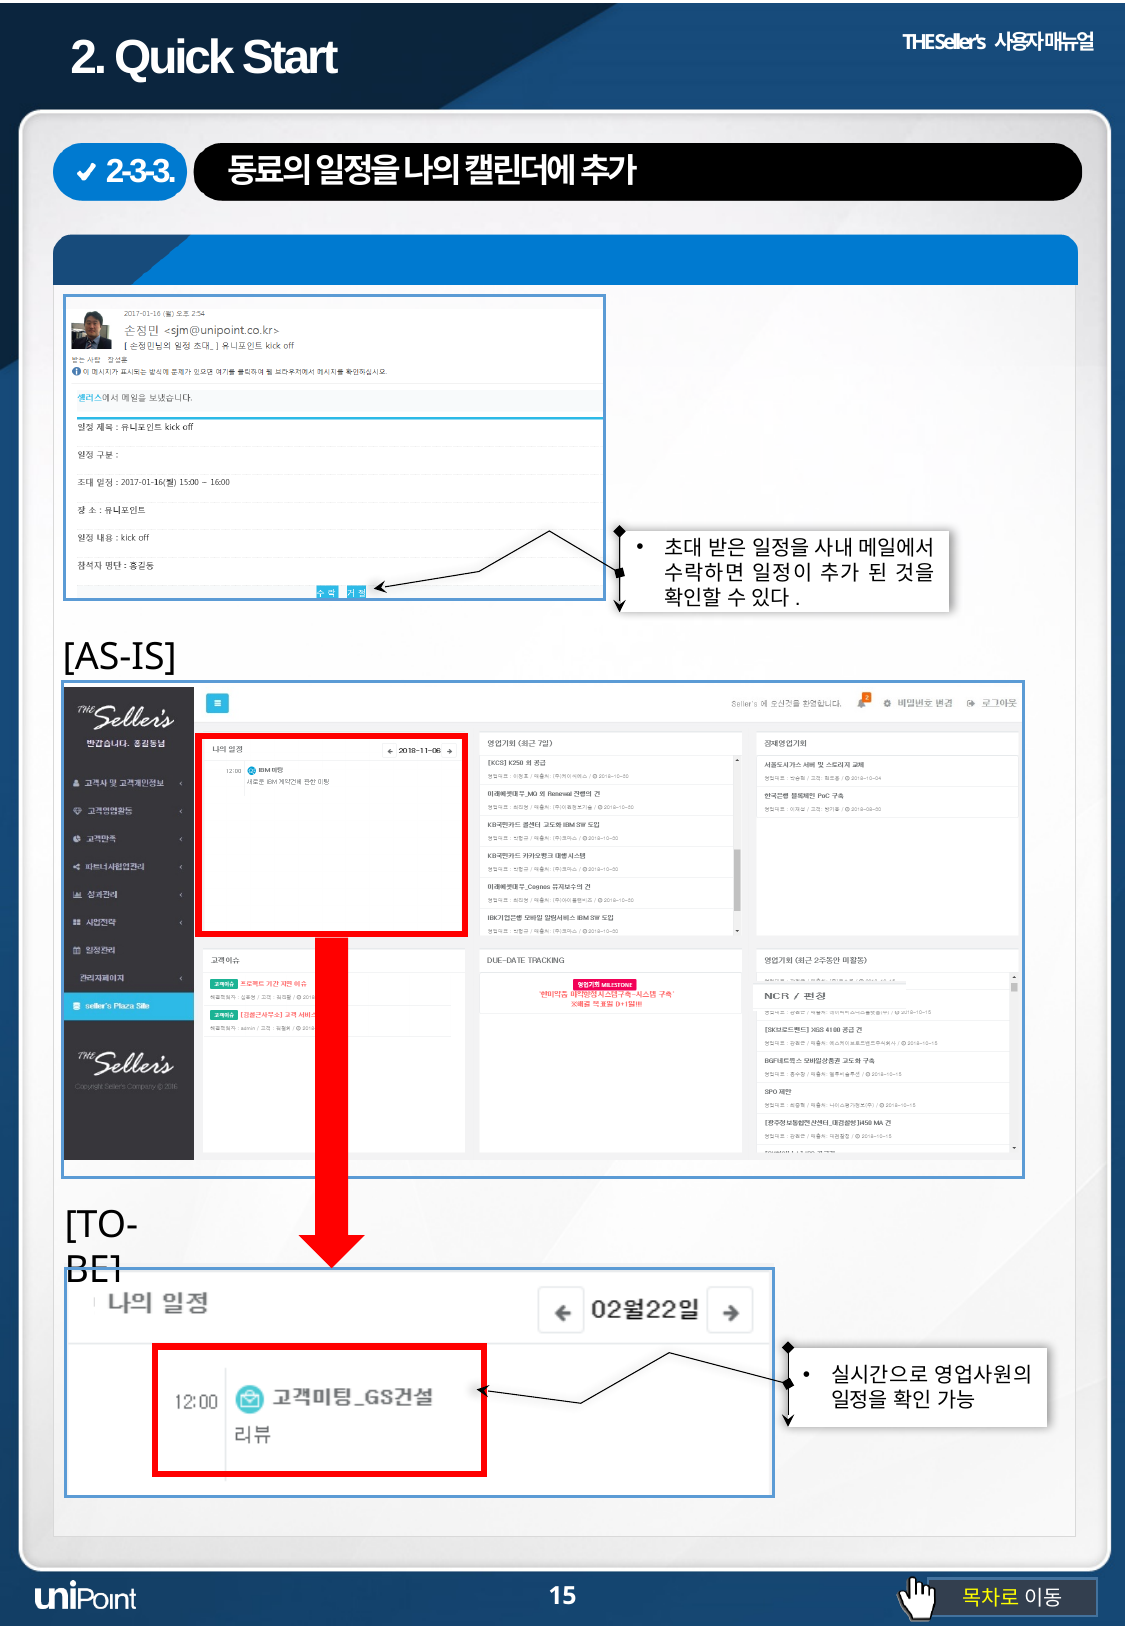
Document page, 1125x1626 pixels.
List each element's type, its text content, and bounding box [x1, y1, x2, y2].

text_box [296, 1160, 368, 1263]
text_box 초대 받은 일정을 사내 메일에서 수락하면 일정이 추가 된 것을 확인할 수 있다. [605, 525, 949, 613]
text_box [AS-IS] [47, 624, 202, 685]
text_box 2-3-3. 동료의 일정을 나의 캘린더에 추가 [99, 151, 809, 195]
text_box [TO-BE] [49, 1192, 204, 1298]
text_box [775, 1382, 784, 1414]
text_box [54, 285, 1075, 1536]
text_box 실시간으로 영업사원의 일정을 확인 가능 [774, 1341, 1047, 1427]
picture [0, 3, 1125, 1626]
text_box [61, 681, 1024, 1179]
text_box [606, 523, 958, 616]
text_box [64, 295, 606, 557]
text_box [63, 687, 1025, 1160]
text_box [875, 1569, 1097, 1625]
